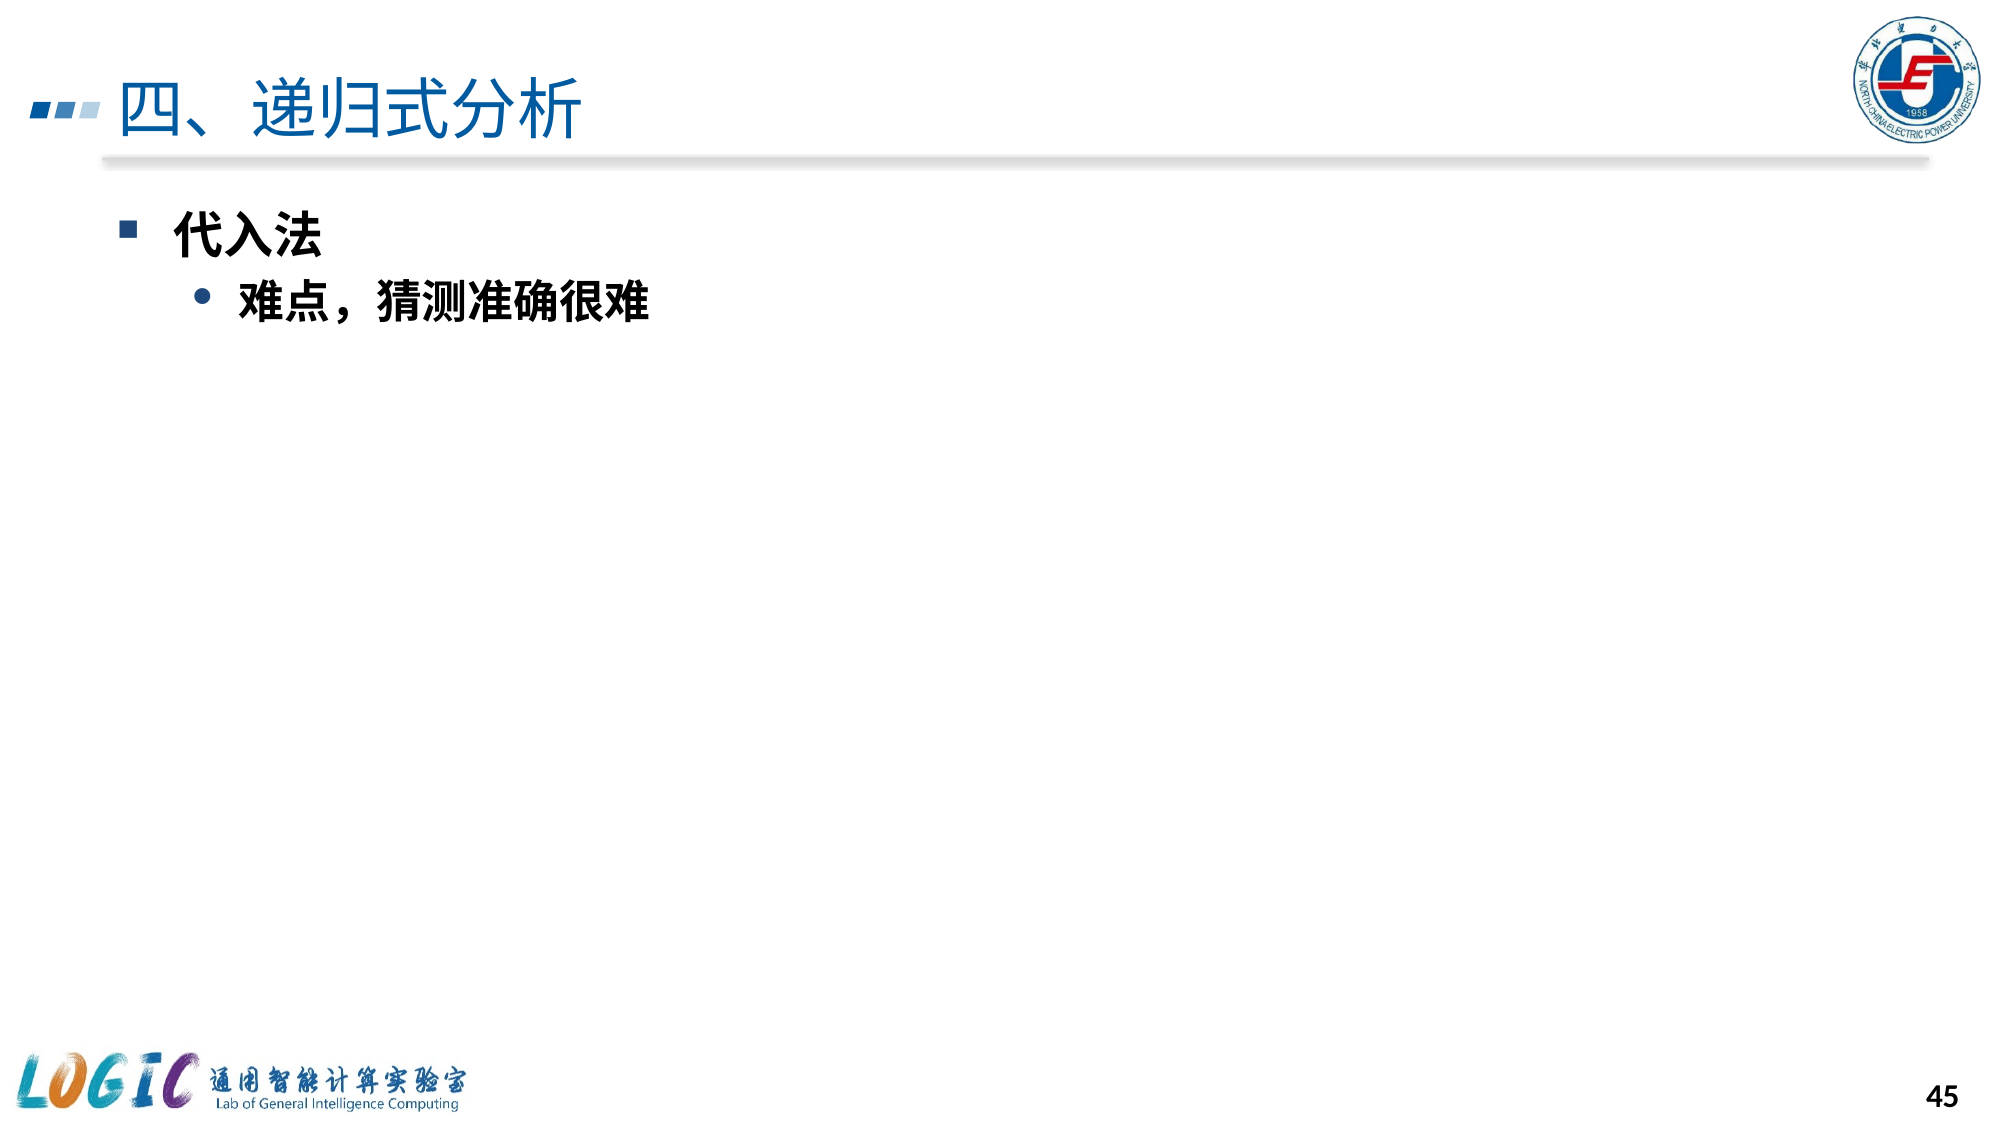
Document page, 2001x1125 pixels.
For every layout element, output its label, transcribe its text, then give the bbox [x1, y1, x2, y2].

list 代入法 难点，猜测准确很难 [102, 196, 1922, 976]
slide_number 45 [1866, 1063, 1975, 1124]
picture [0, 1034, 479, 1123]
title 四、递归式分析 [102, 66, 1756, 173]
picture [1835, 3, 2001, 161]
